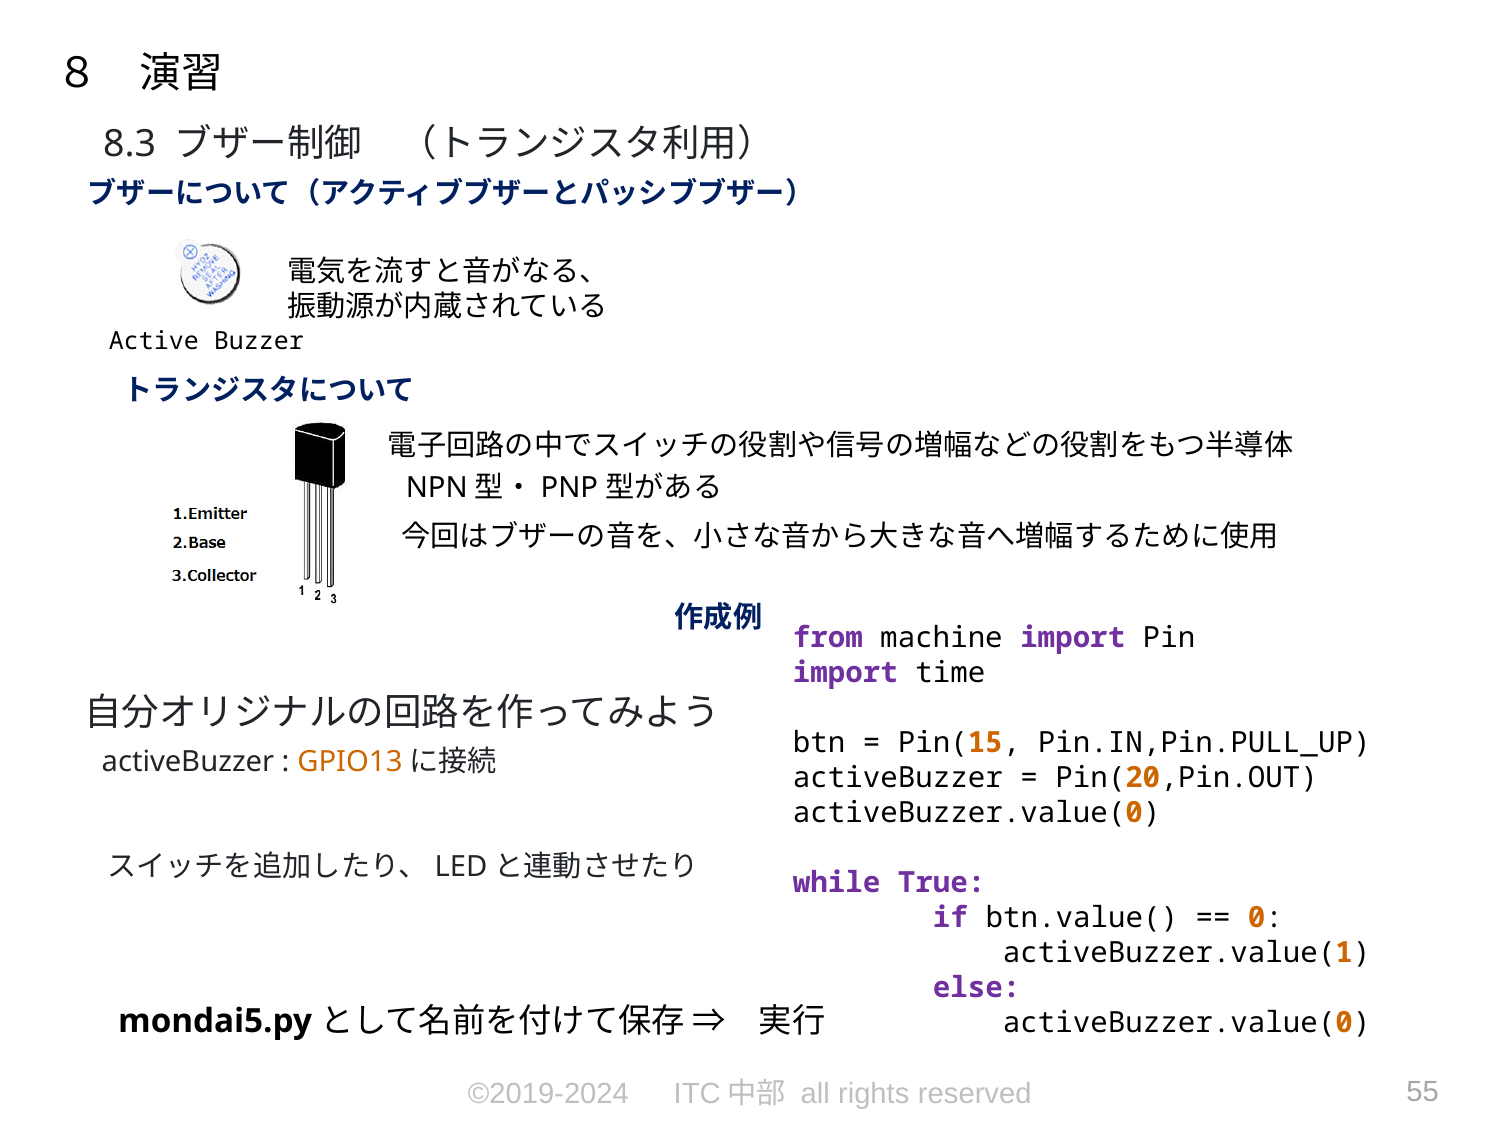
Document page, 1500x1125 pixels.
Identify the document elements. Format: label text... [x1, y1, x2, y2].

text_box 作成例 [660, 590, 778, 641]
text_box 8.3 ブザー制御 （トランジスタ利用） [88, 111, 963, 172]
text_box ８ 演習 [41, 30, 750, 112]
text_box ブザーについて（アクティブブザーとパッシブブザー） [72, 167, 830, 218]
text_box activeBuzzer : GPIO13に接続 [86, 735, 591, 785]
text_box 自分オリジナルの回路を作ってみよう [69, 680, 779, 741]
picture [170, 232, 243, 316]
text_box スイッチを追加したり、LEDと連動させたり [92, 839, 802, 890]
text_box from machine import Pin import time btn = Pin(15, Pin.IN,Pin.PULL_UP) activeBuzzer = Pin(20,Pin.OUT) activeBuzzer.value(0) while True: if btn.value() == 0: activeBuzzer.value(1) else: activeBuzzer.value(0) [778, 610, 1464, 1046]
text_box 電子回路の中でスイッチの役割や信号の増幅などの役割をもつ半導体 [373, 419, 1309, 469]
text_box 電気を流すと音がなる、 振動源が内蔵されている [272, 245, 624, 330]
text_box NPN型・PNP型がある [391, 460, 738, 511]
picture [158, 409, 360, 612]
text_box トランジスタについて [108, 364, 430, 414]
text_box mondai5.pyとして名前を付けて保存 ⇒ 実行 [103, 992, 841, 1047]
text_box Active Buzzer [94, 316, 319, 362]
text_box 今回はブザーの音を、小さな音から大きな音へ増幅するために使用 [386, 510, 1294, 560]
